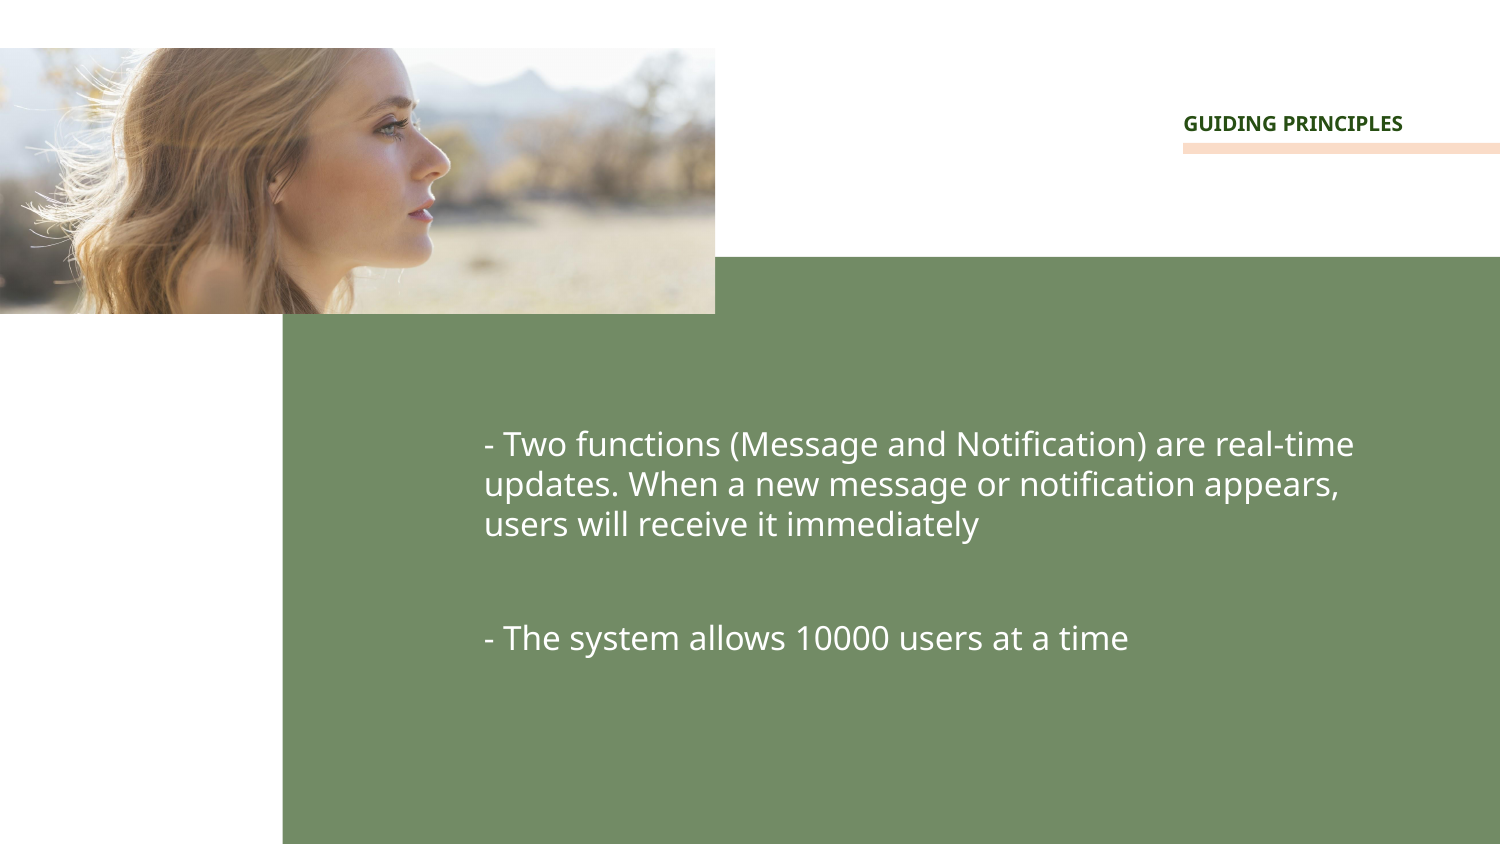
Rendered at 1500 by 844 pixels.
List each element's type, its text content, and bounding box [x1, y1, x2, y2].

picture [0, 48, 716, 315]
text_box [1183, 142, 1500, 154]
text_box [282, 256, 1500, 844]
title GUIDING PRINCIPLES [720, 95, 1419, 163]
title - Two functions (Message and Notification) are real-time updates. When a new message or notification appears, users will receive it immediately [468, 408, 1384, 555]
text_box - The system allows 10000 users at a time [468, 601, 1179, 748]
